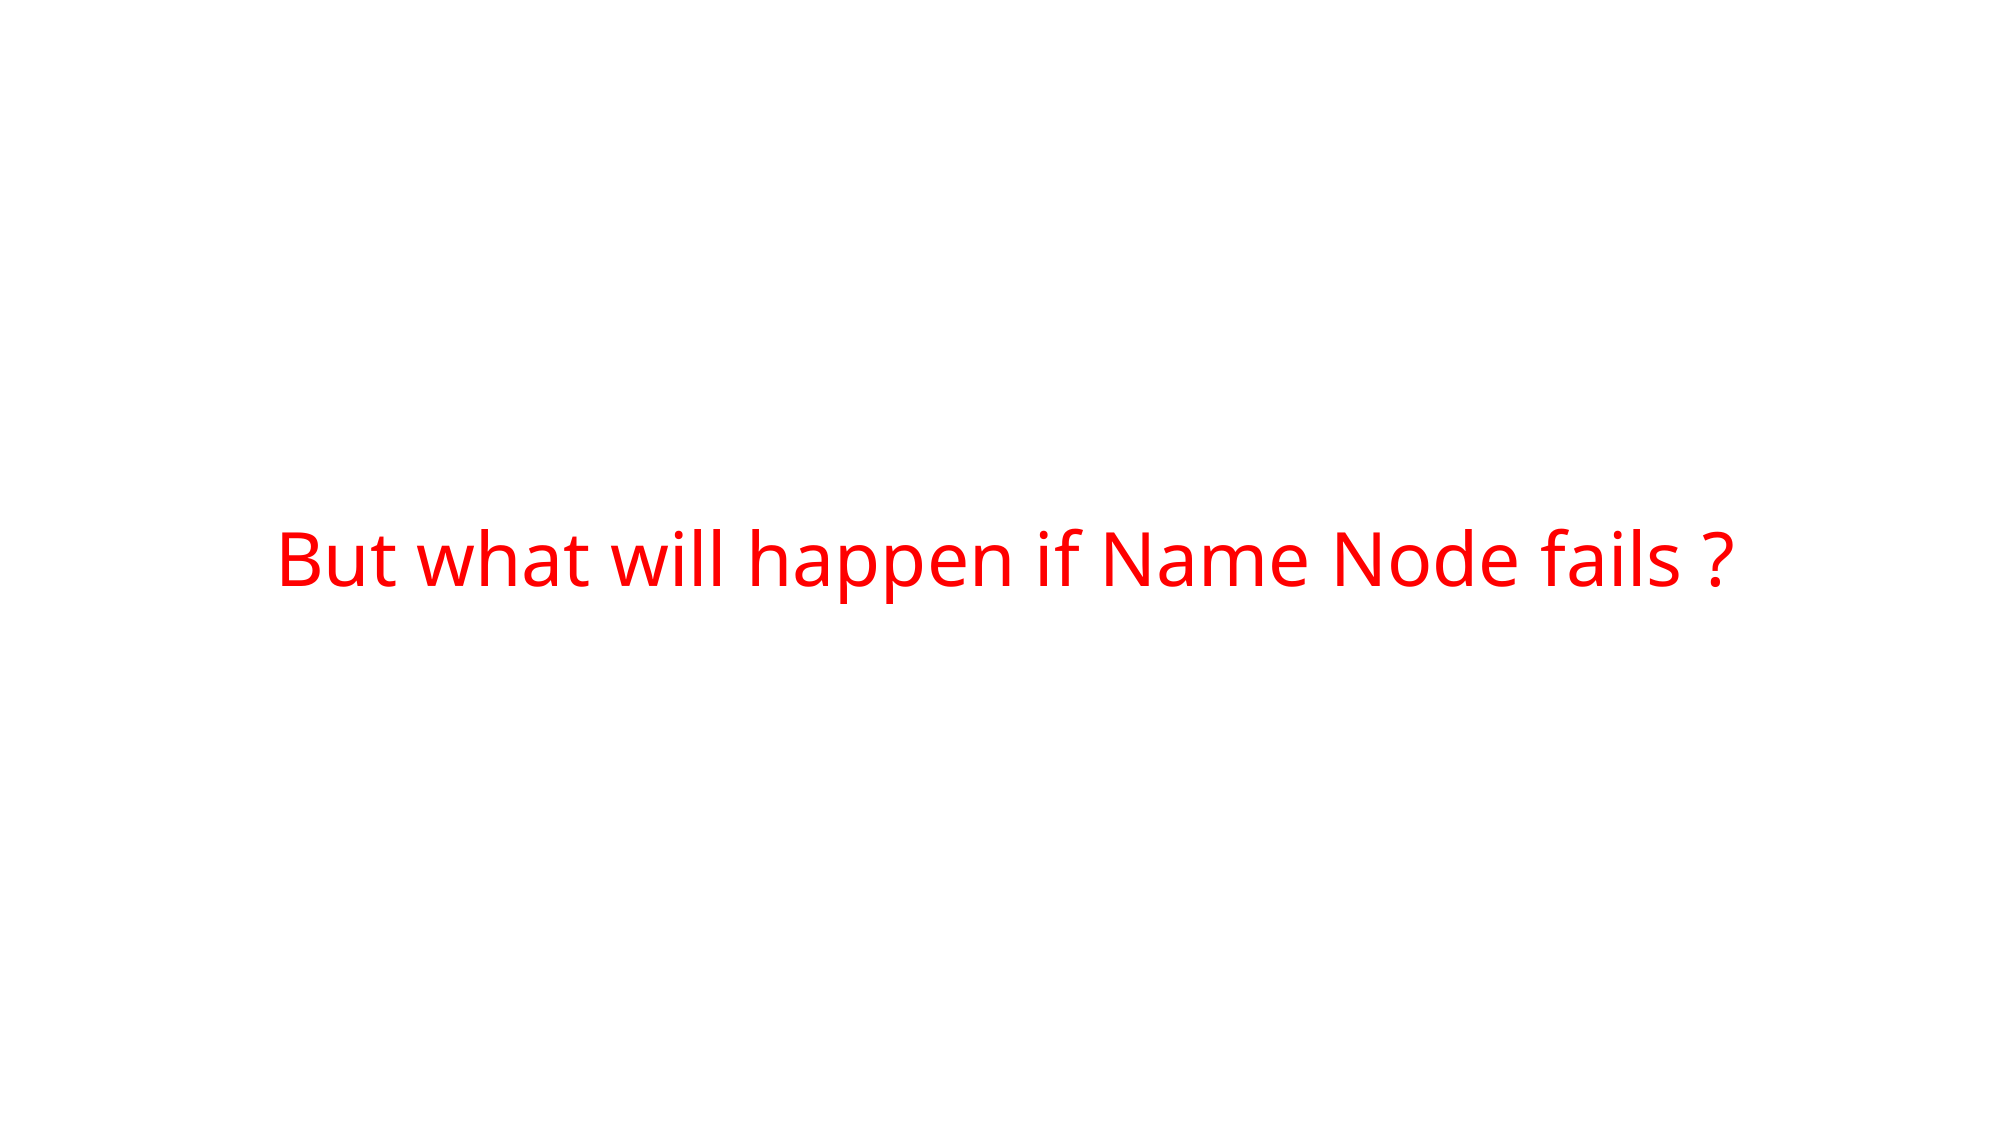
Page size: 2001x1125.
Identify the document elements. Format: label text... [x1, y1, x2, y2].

title But what will happen if Name Node fails ? [152, 453, 1878, 672]
